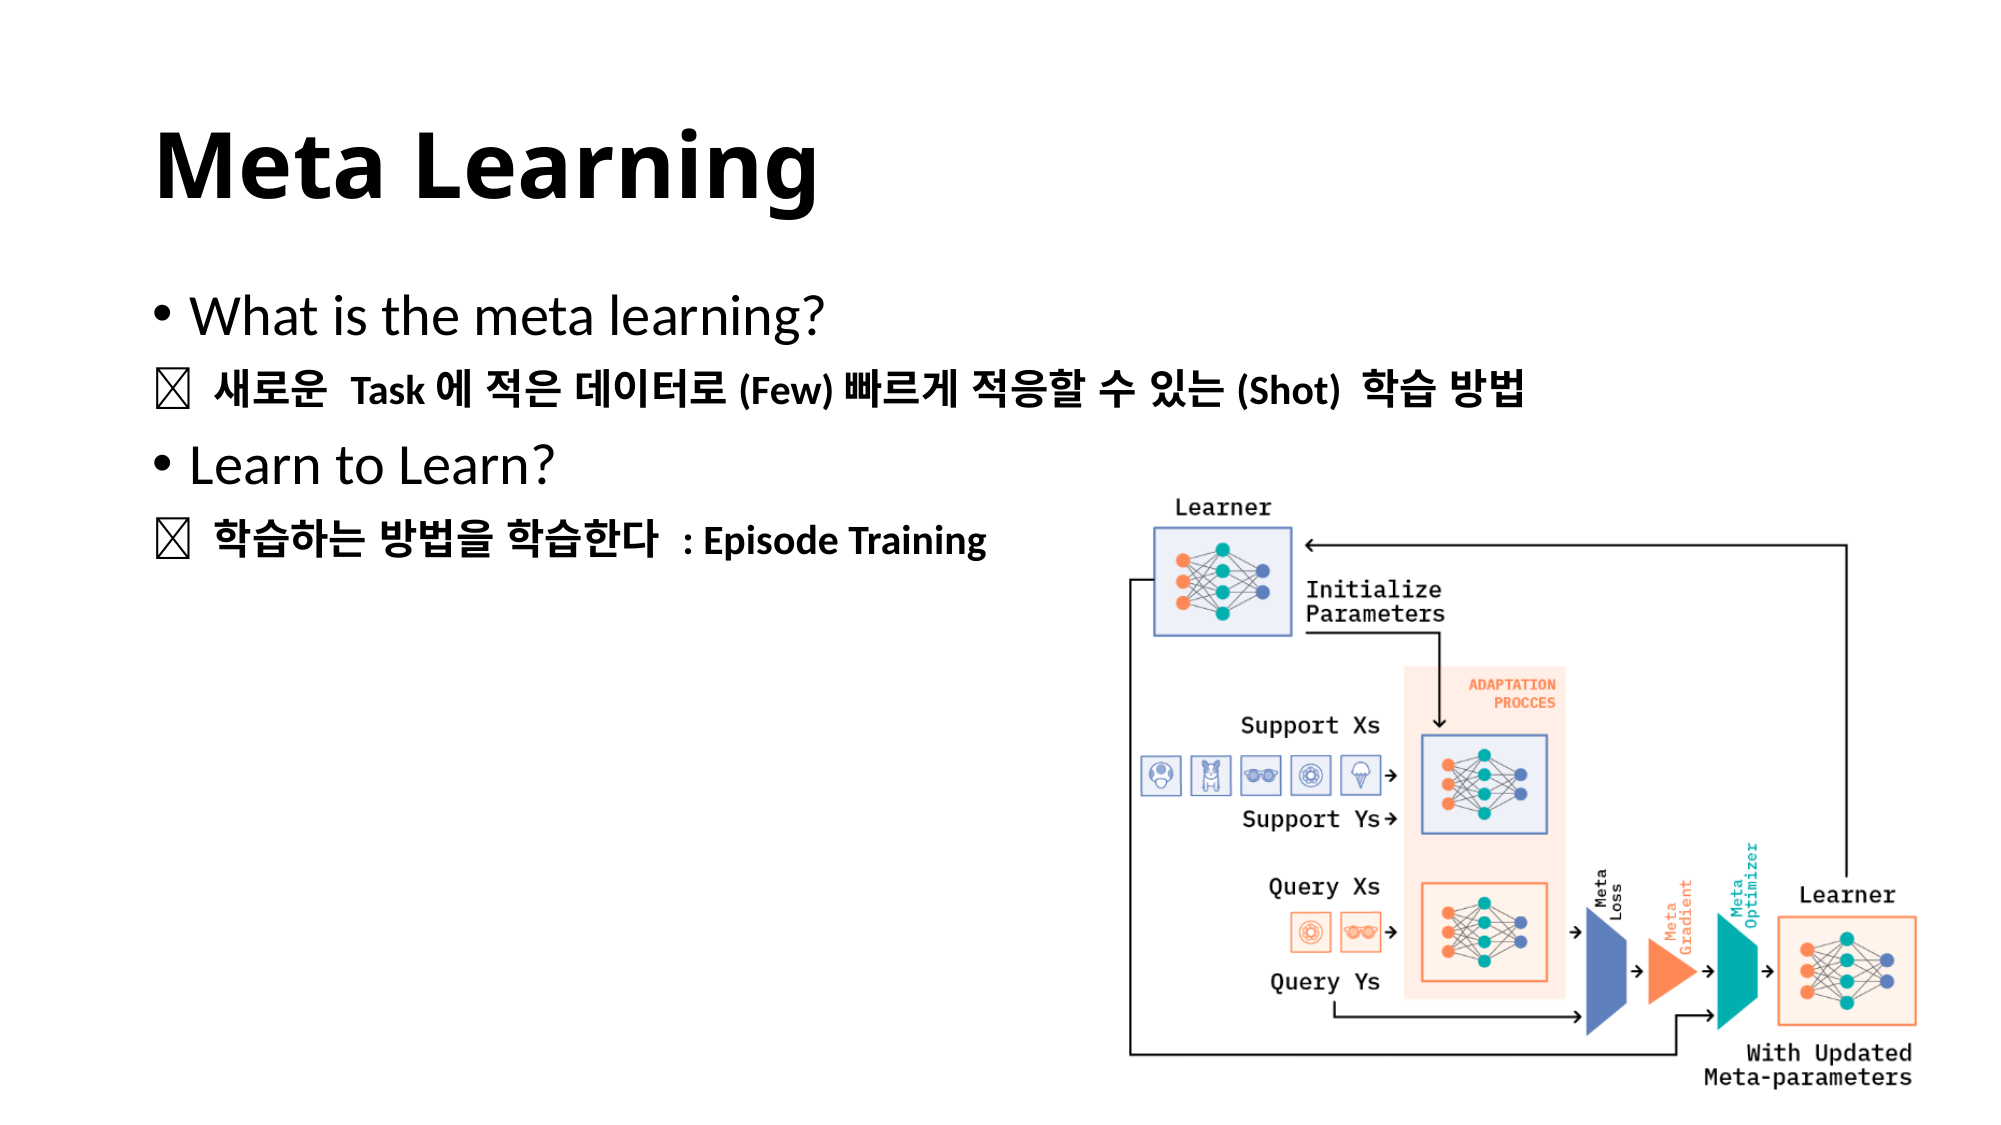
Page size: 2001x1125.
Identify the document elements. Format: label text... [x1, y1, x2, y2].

title Meta Learning [137, 59, 1863, 277]
picture [1096, 481, 1946, 1110]
list What is the meta learning?  새로운 Task에 적은 데이터로(Few)빠르게 적응할 수 있는(Shot) 학습 방법 Learn to Learn?  학습하는 방법을 학습한다 : Episode Training [137, 277, 1863, 771]
